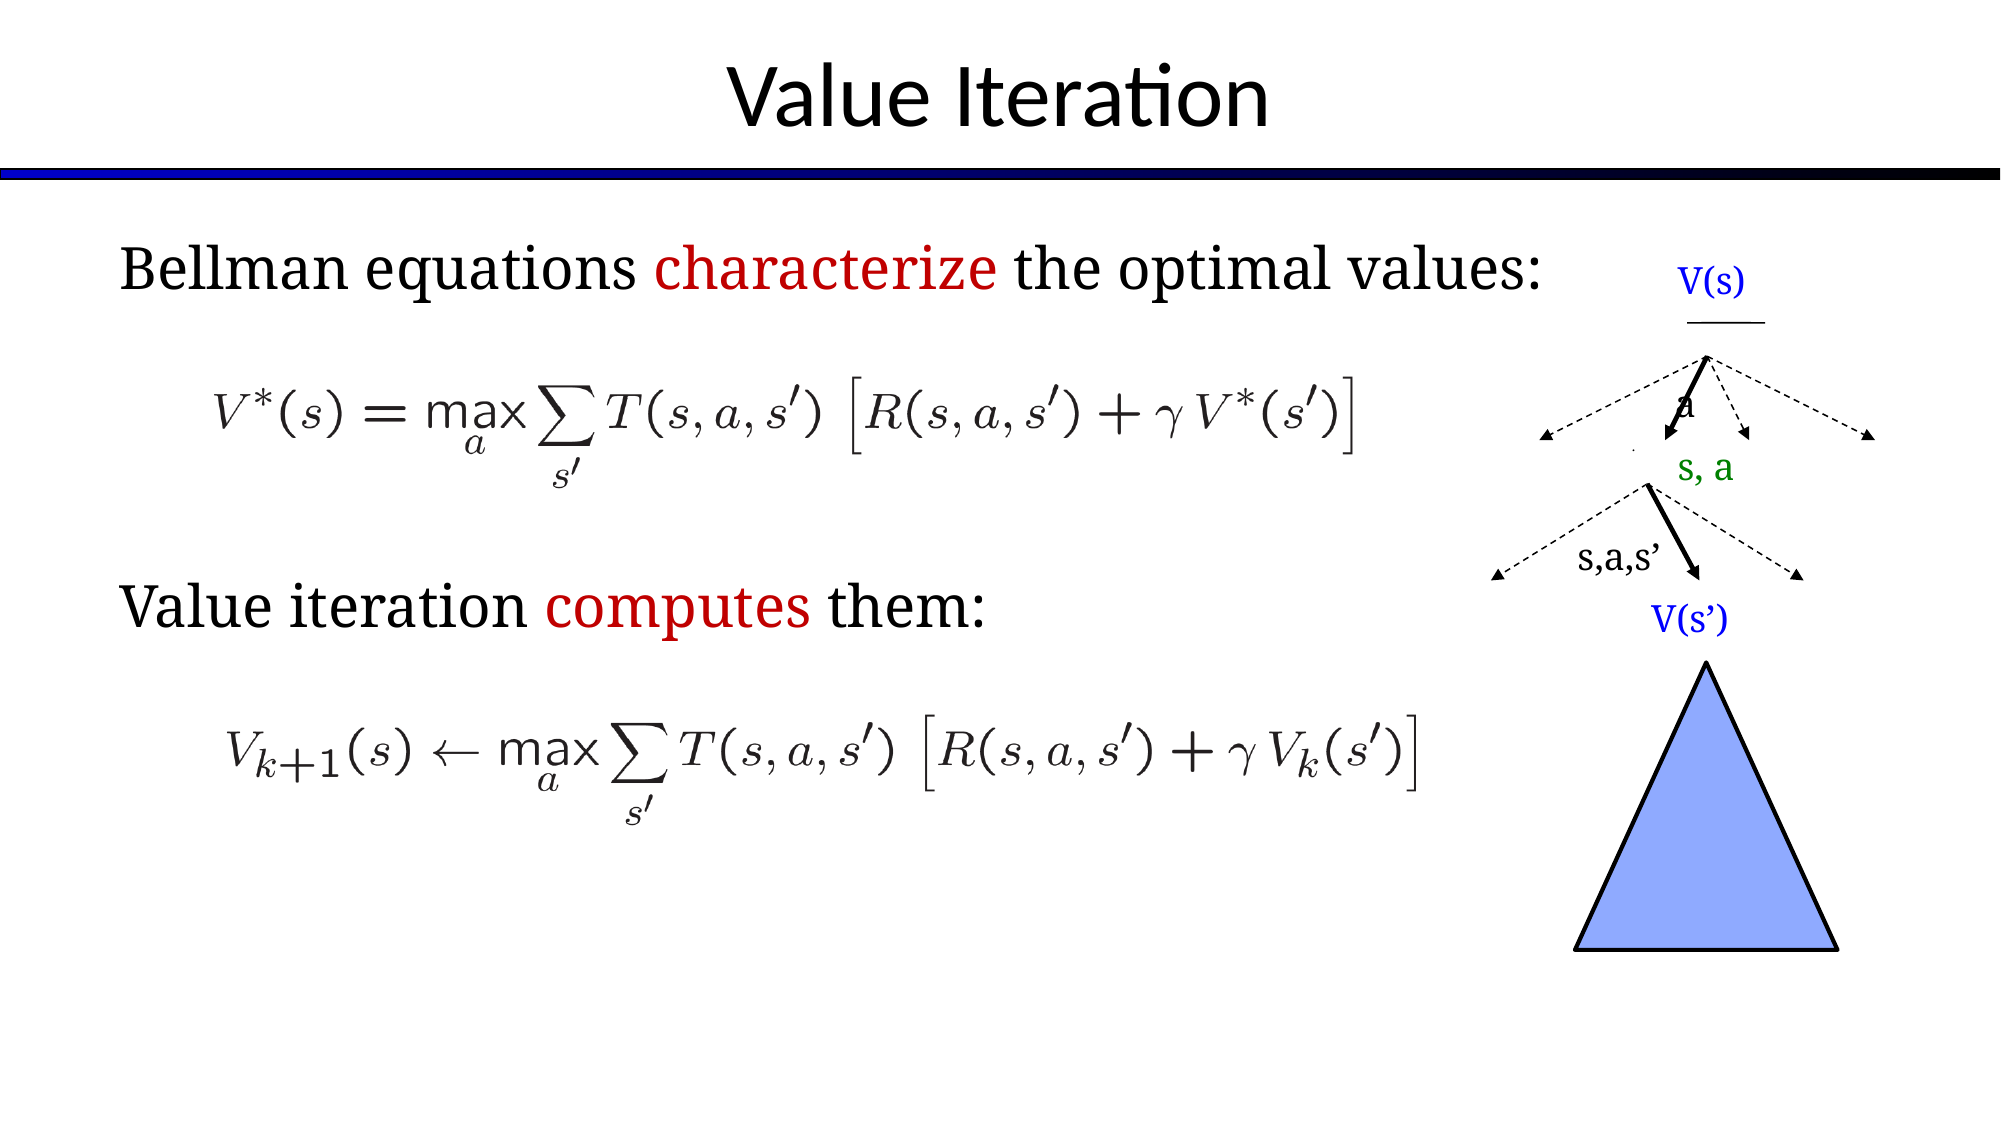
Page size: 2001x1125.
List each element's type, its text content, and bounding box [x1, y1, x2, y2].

title Value Iteration [0, 0, 2000, 184]
picture [224, 712, 1418, 827]
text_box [1490, 249, 1876, 686]
picture [212, 374, 1353, 489]
text_box [1575, 694, 1838, 950]
list Bellman equations characterize the optimal values: Value iteration computes them: [75, 237, 1925, 1025]
